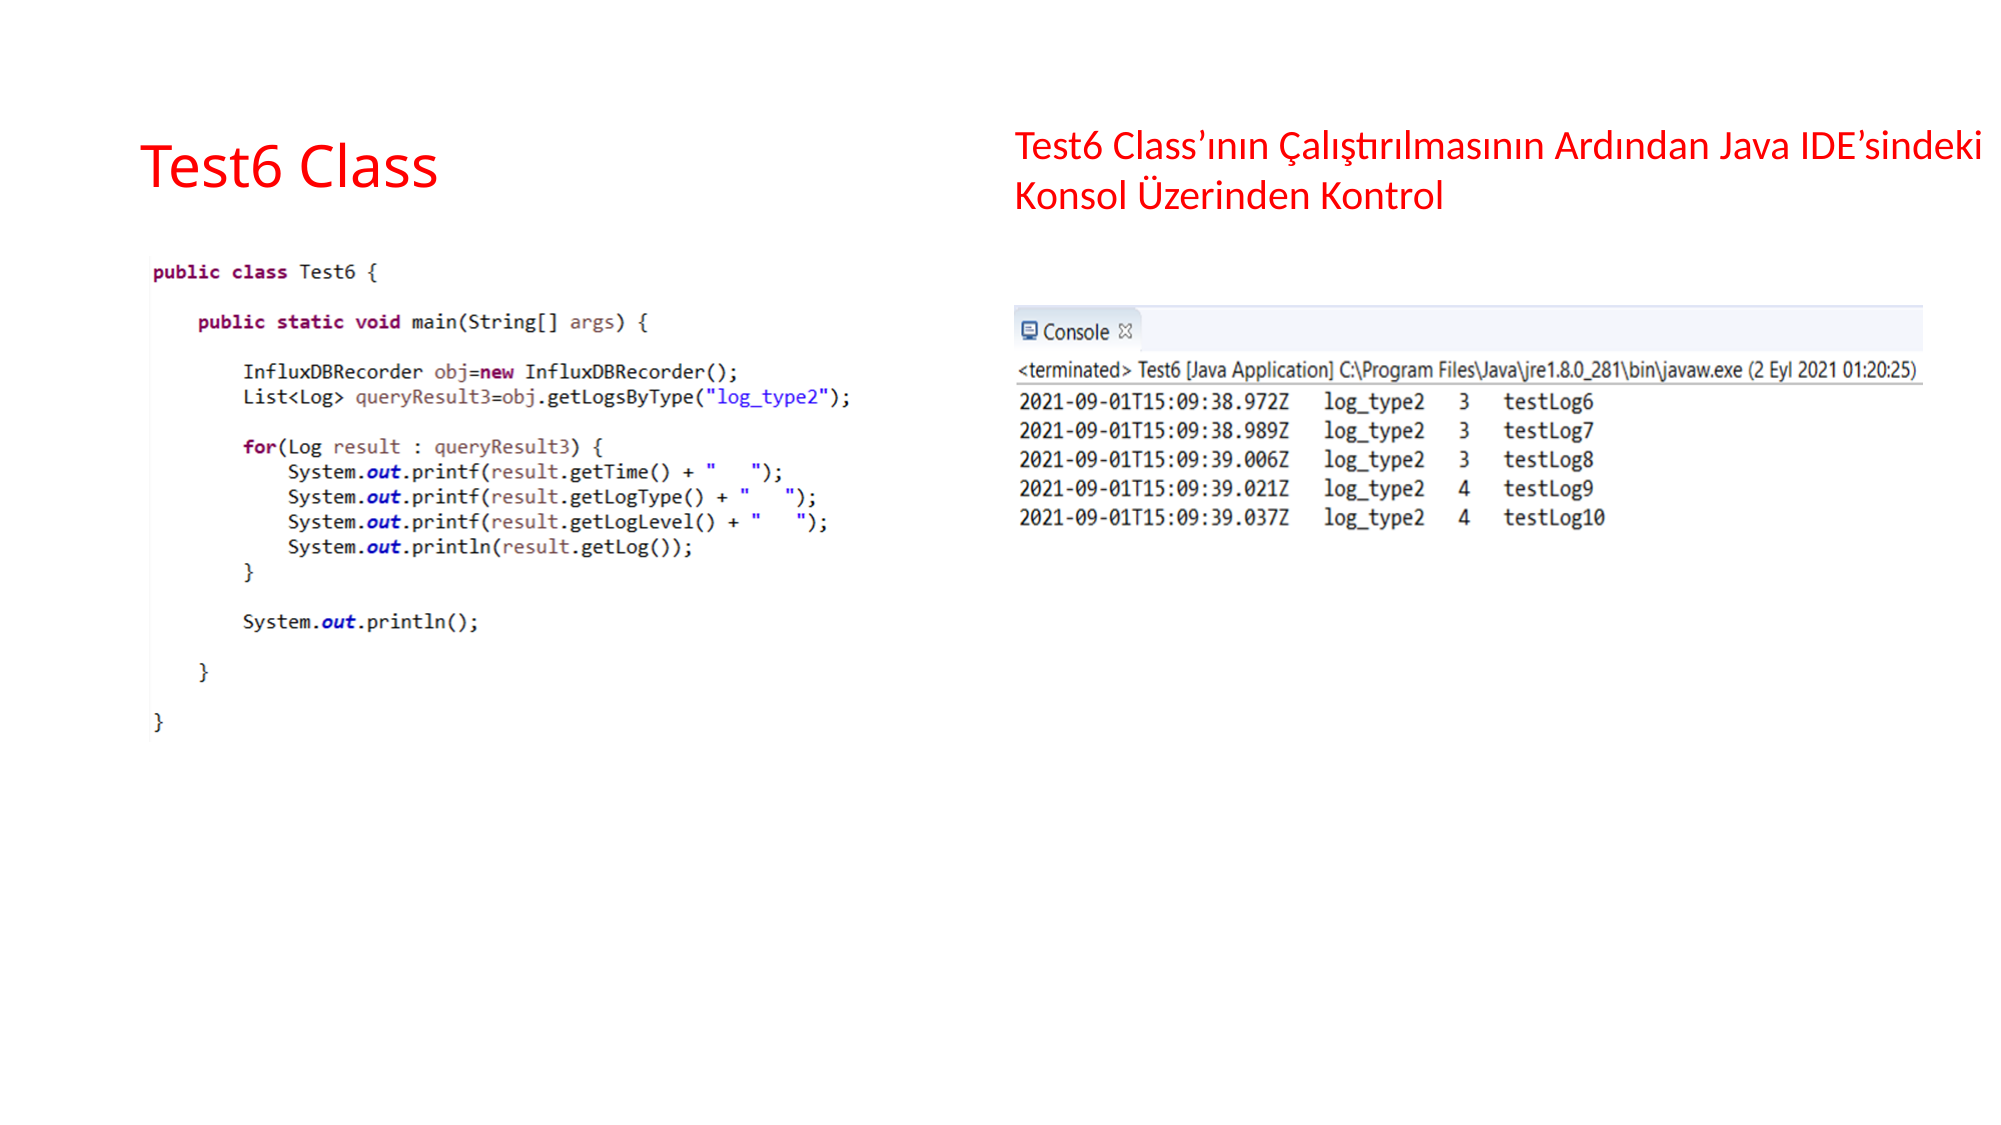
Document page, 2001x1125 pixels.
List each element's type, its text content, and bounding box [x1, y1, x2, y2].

title Test6 Class [125, 59, 1851, 278]
picture [1014, 305, 1923, 541]
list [149, 255, 858, 743]
text_box Test6 Class’ının Çalıştırılmasının Ardından Java IDE’sindeki Konsol Üzerinden Kontrol [1000, 110, 2000, 226]
